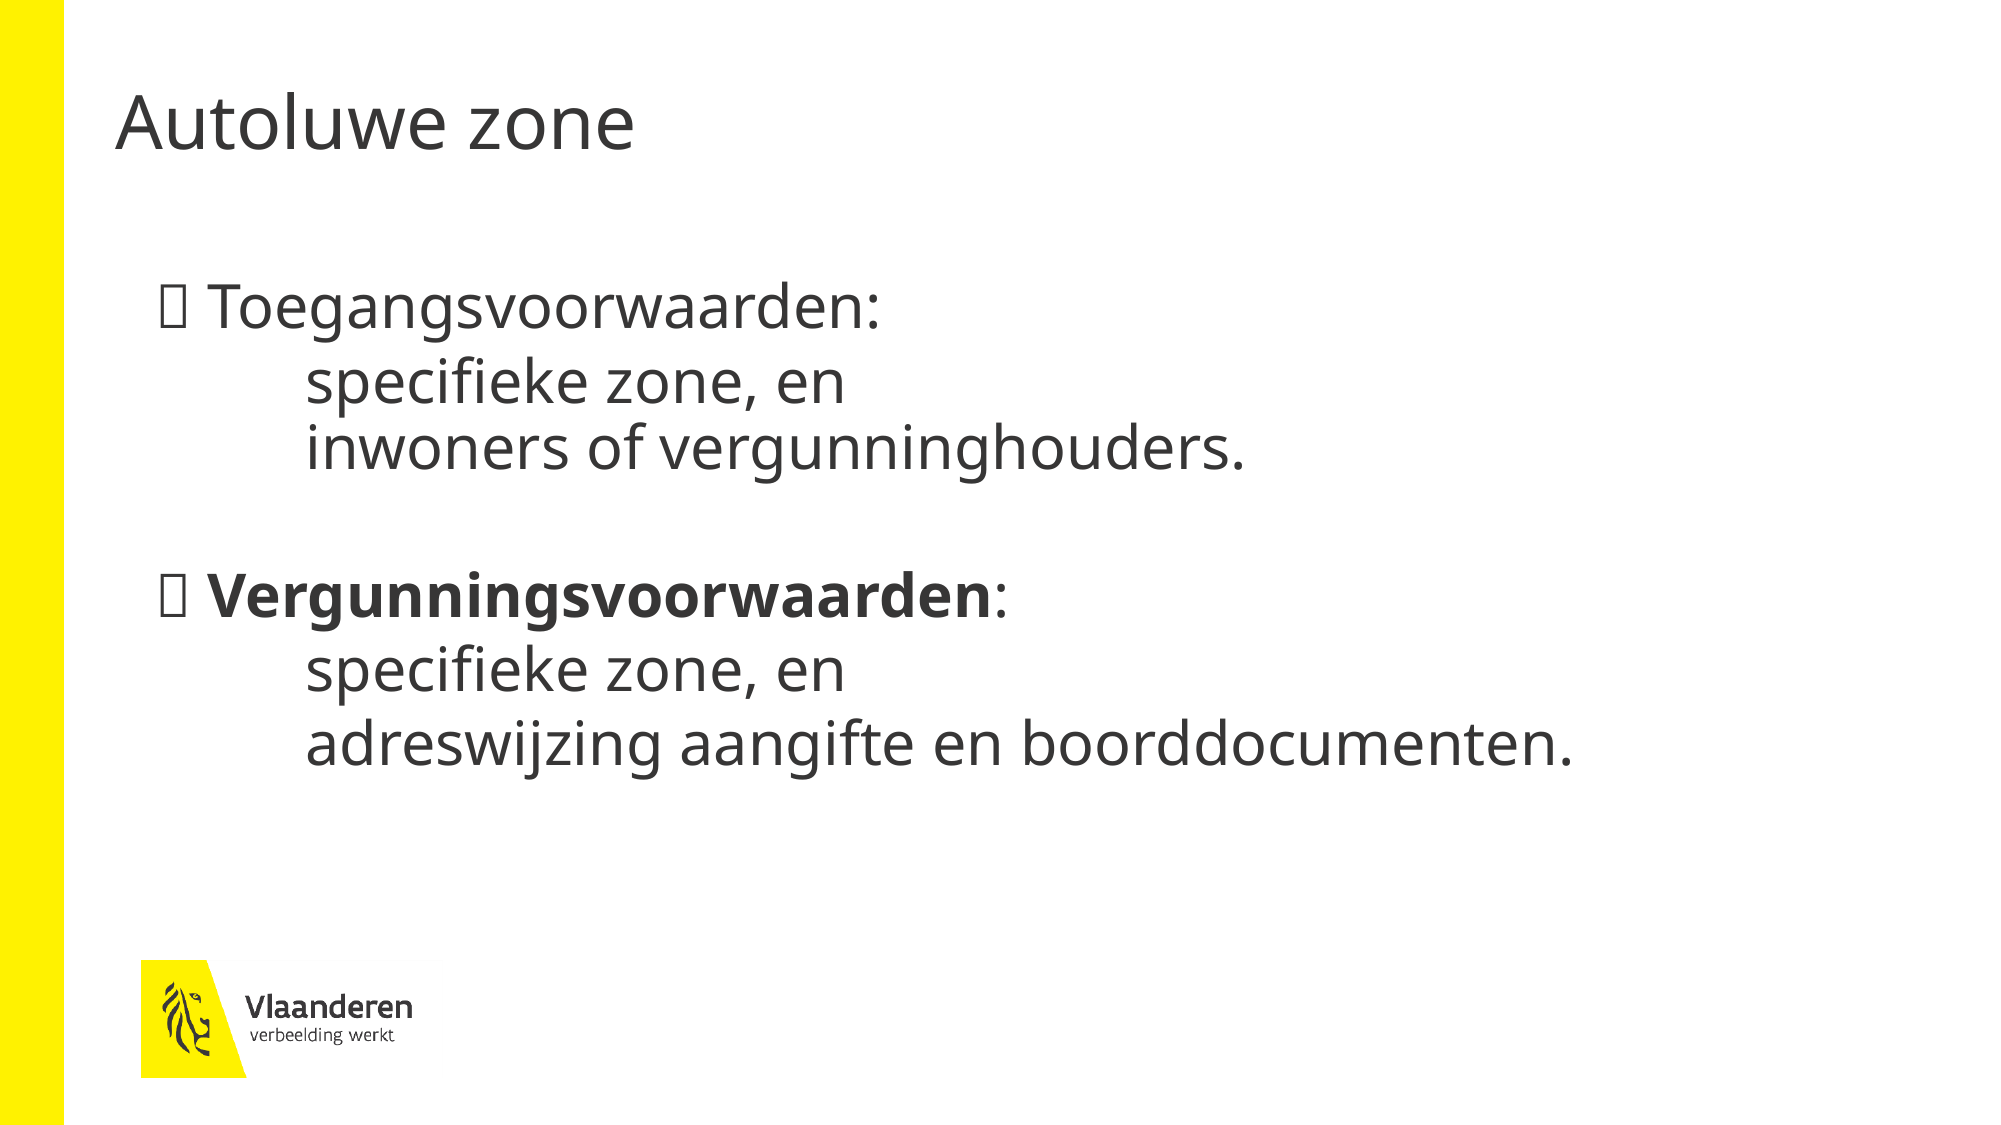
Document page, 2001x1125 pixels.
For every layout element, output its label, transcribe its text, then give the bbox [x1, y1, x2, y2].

title Autoluwe zone [100, 57, 1723, 241]
picture [141, 960, 443, 1078]
list ✅ Toegangsvoorwaarden: specifieke zone, en inwoners of vergunninghouders. ✅ Vergunningsvoorwaarden: specifieke zone, en adreswijzing aangifte en boorddocumenten. [118, 261, 1882, 864]
